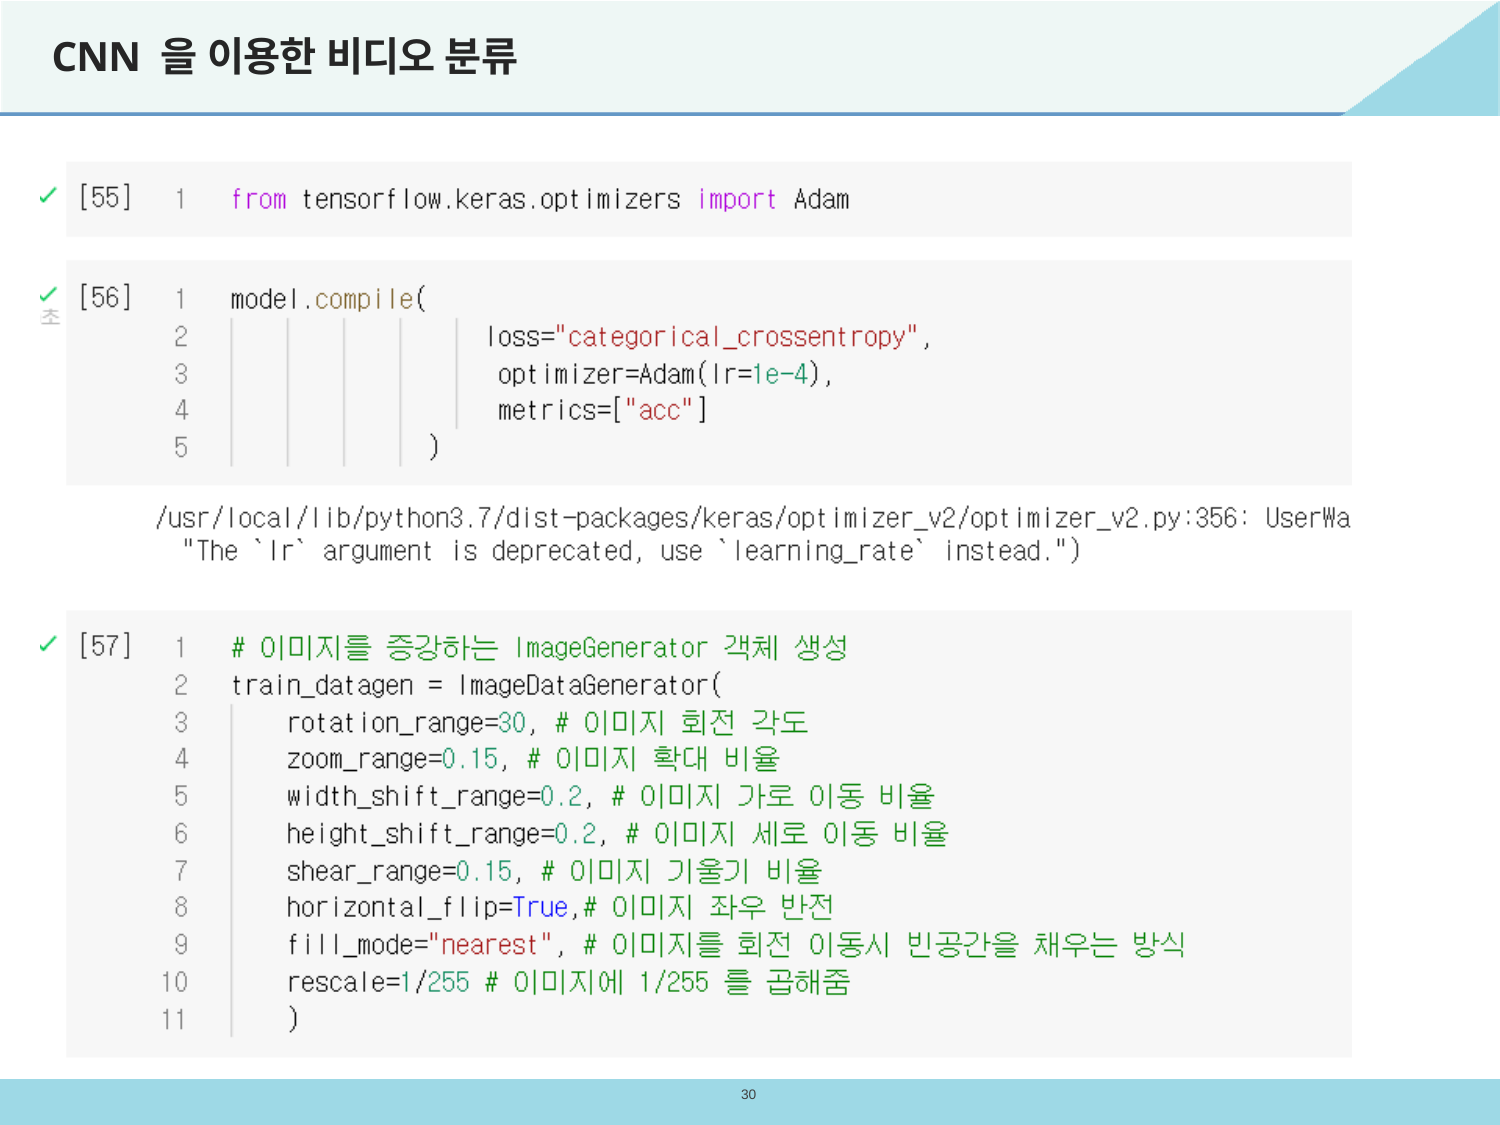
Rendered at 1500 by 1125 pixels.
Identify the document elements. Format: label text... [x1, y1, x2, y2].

picture [0, 1, 1500, 116]
title CNN 을 이용한 비디오 분류 [45, 19, 1396, 92]
picture [0, 1079, 1500, 1125]
picture [40, 136, 1352, 1068]
